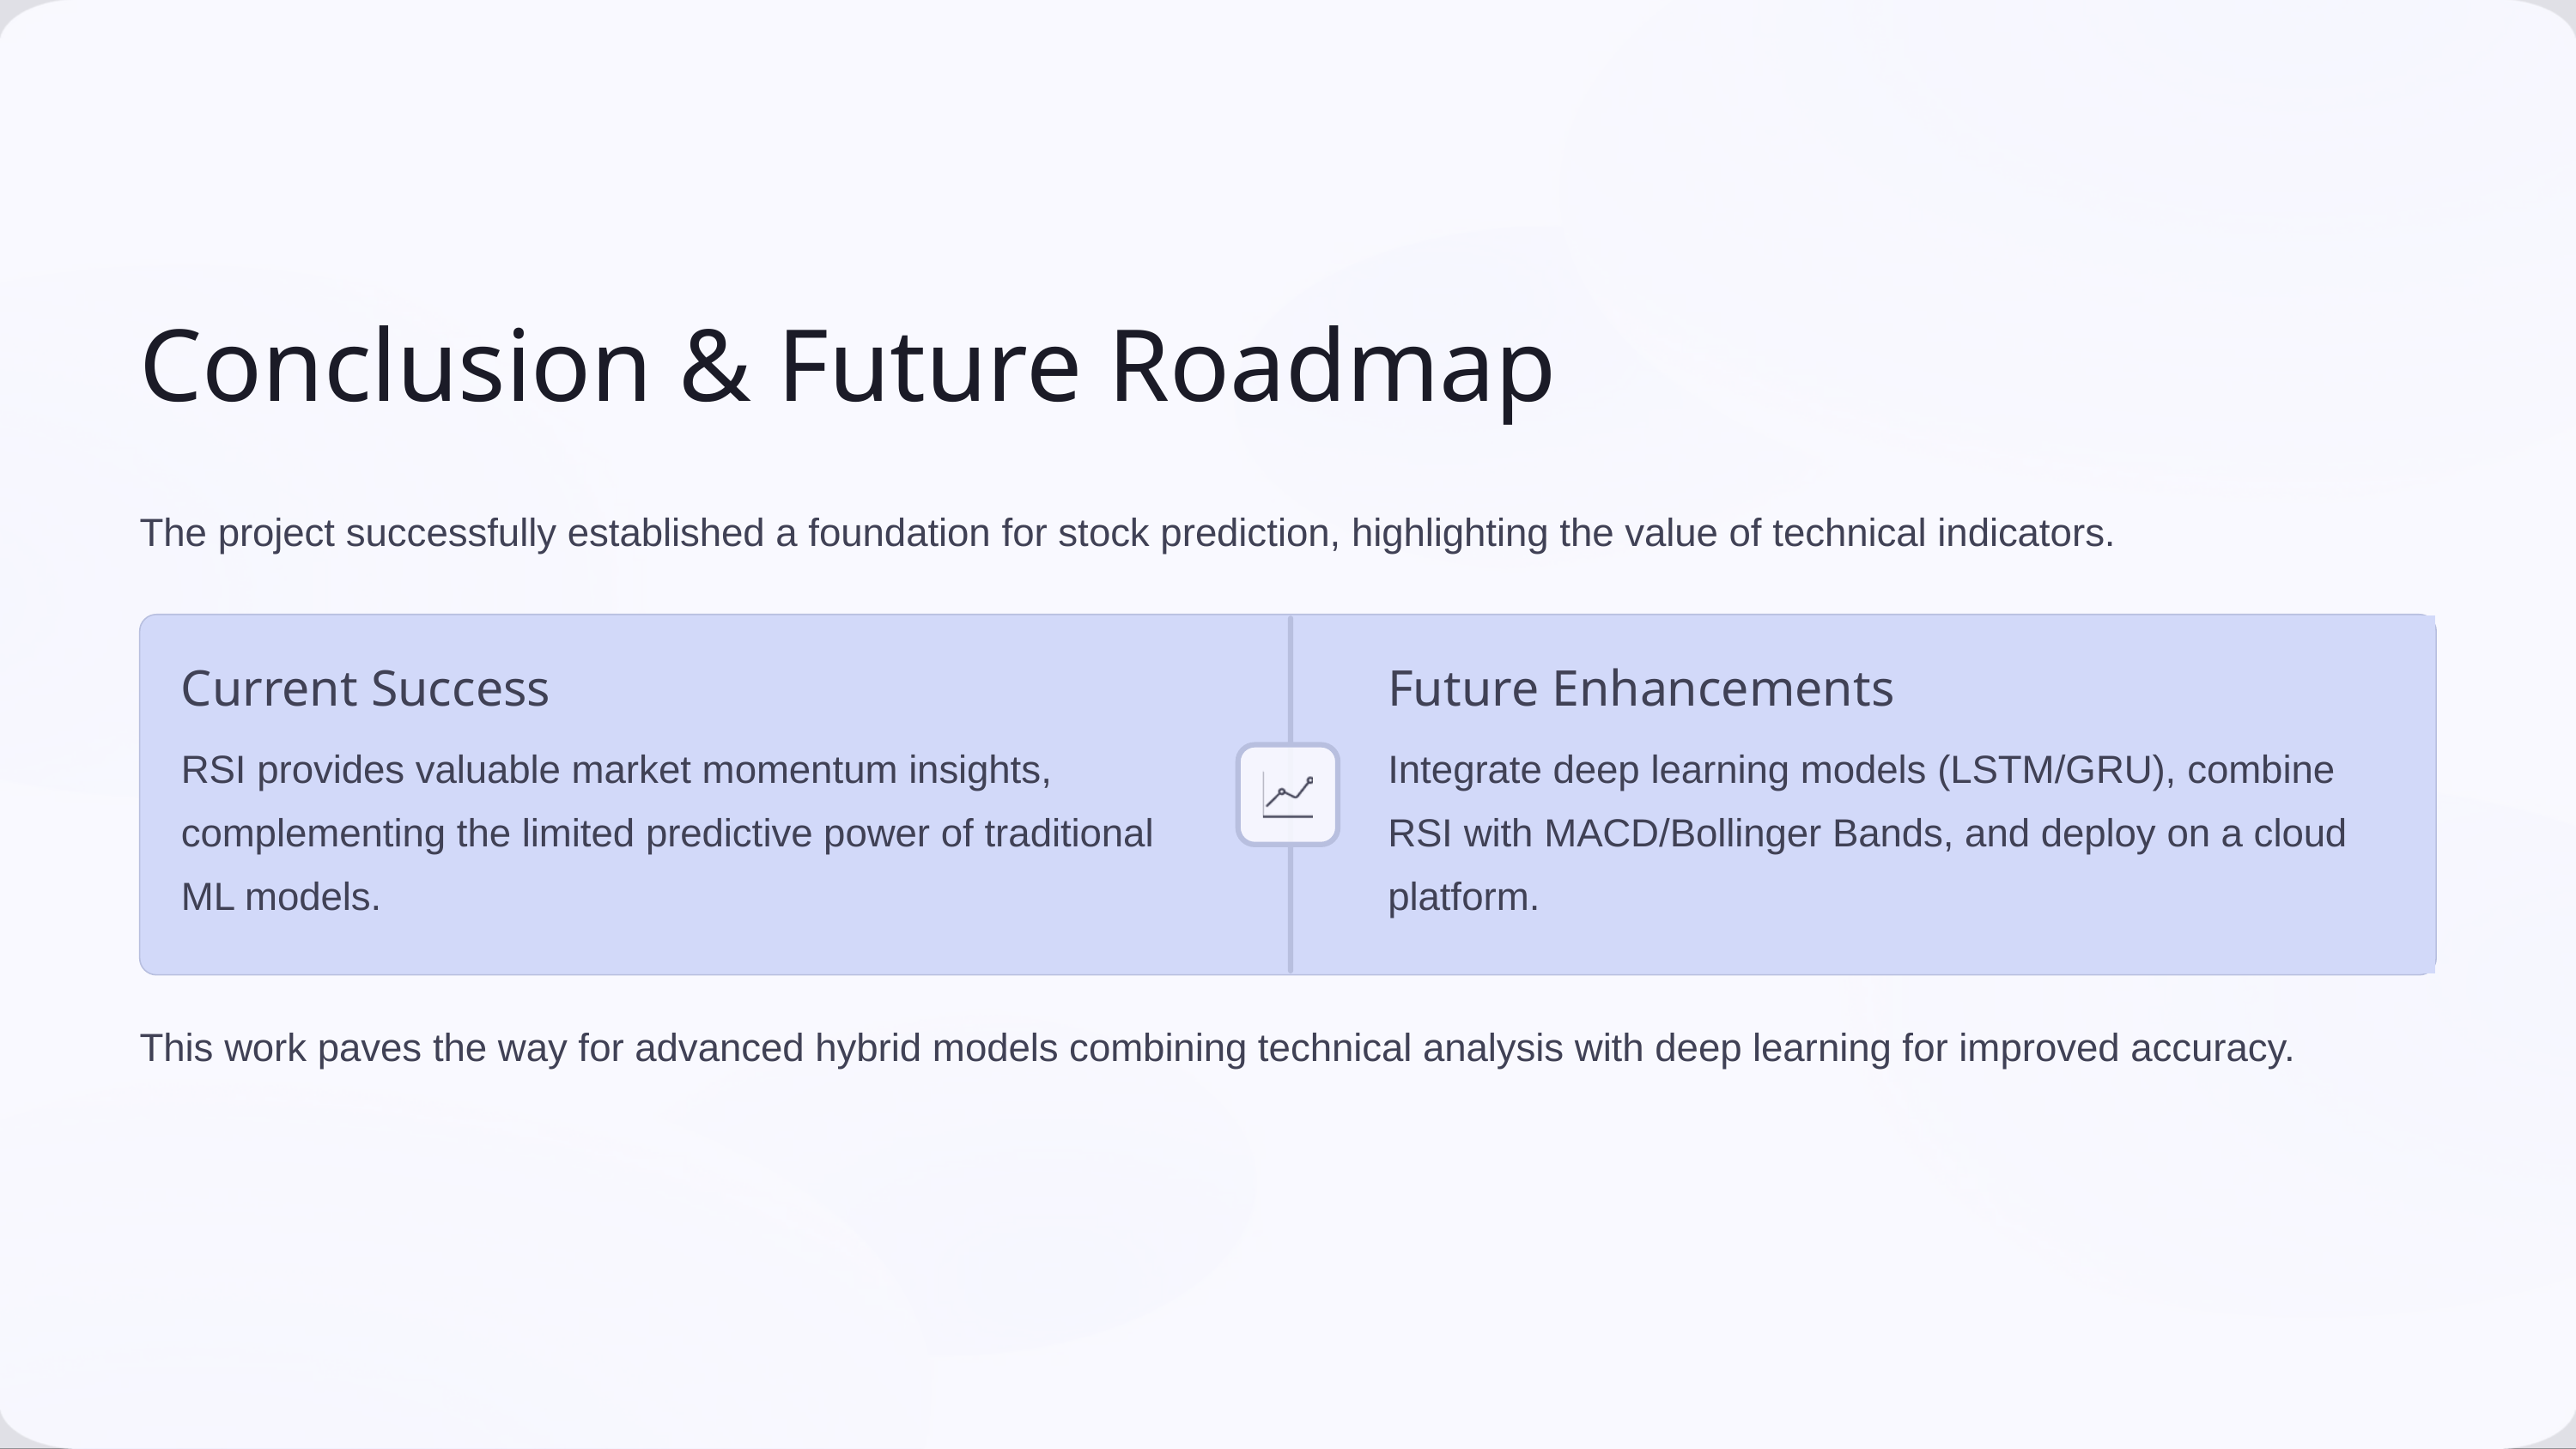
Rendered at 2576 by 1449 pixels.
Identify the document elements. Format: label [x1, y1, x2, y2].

text_box [1287, 855, 1294, 974]
text_box [1287, 615, 1294, 740]
text_box [0, 0, 2576, 1449]
text_box [1235, 742, 1341, 848]
text_box [1296, 613, 2438, 617]
text_box [141, 615, 1285, 974]
text_box [1262, 763, 1314, 827]
text_box [1294, 615, 2435, 974]
